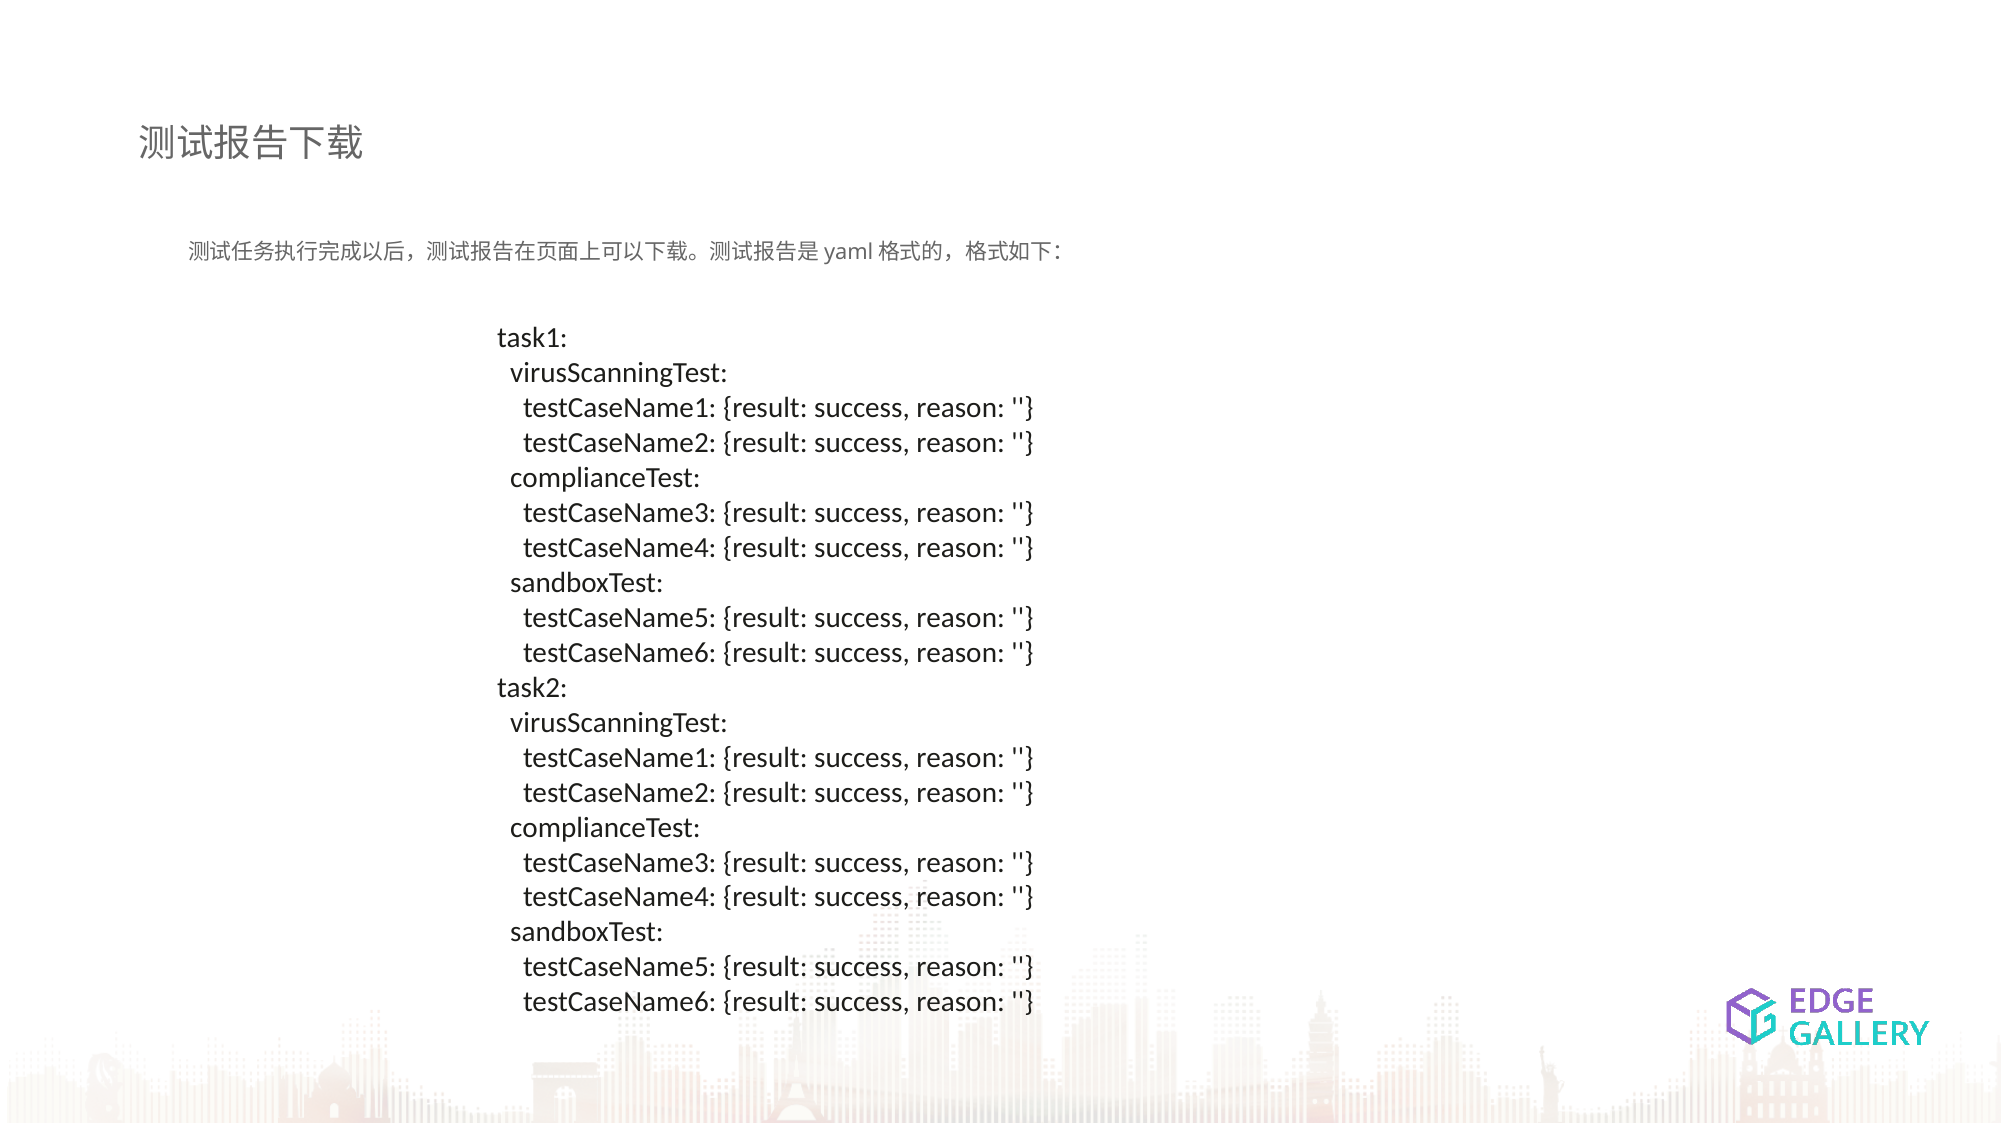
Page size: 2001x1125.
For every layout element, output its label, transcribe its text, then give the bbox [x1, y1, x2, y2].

text_box 测试报告下载 [123, 85, 683, 172]
picture [7, 879, 2001, 1123]
text_box 测试任务执行完成以后，测试报告在页面上可以下载。测试报告是yaml格式的，格式如下： [173, 184, 1660, 271]
text_box task1: virusScanningTest: testCaseName1: {result: success, reason: ''} testCaseName2: {result: success, reason: ''} complianceTest: testCaseName3: {result: success, reason: ''} testCaseName4: {result: success, reason: ''} sandboxTest: testCaseName5: {result: success, reason: ''} testCaseName6: {result: success, reason: ''} task2: virusScanningTest: testCaseName1: {result: success, reason: ''} testCaseName2: {result: success, reason: ''} complianceTest: testCaseName3: {result: success, reason: ''} testCaseName4: {result: success, reason: ''} sandboxTest: testCaseName5: {result: success, reason: ''} testCaseName6: {result: success, reason: ''} [482, 311, 1483, 1025]
